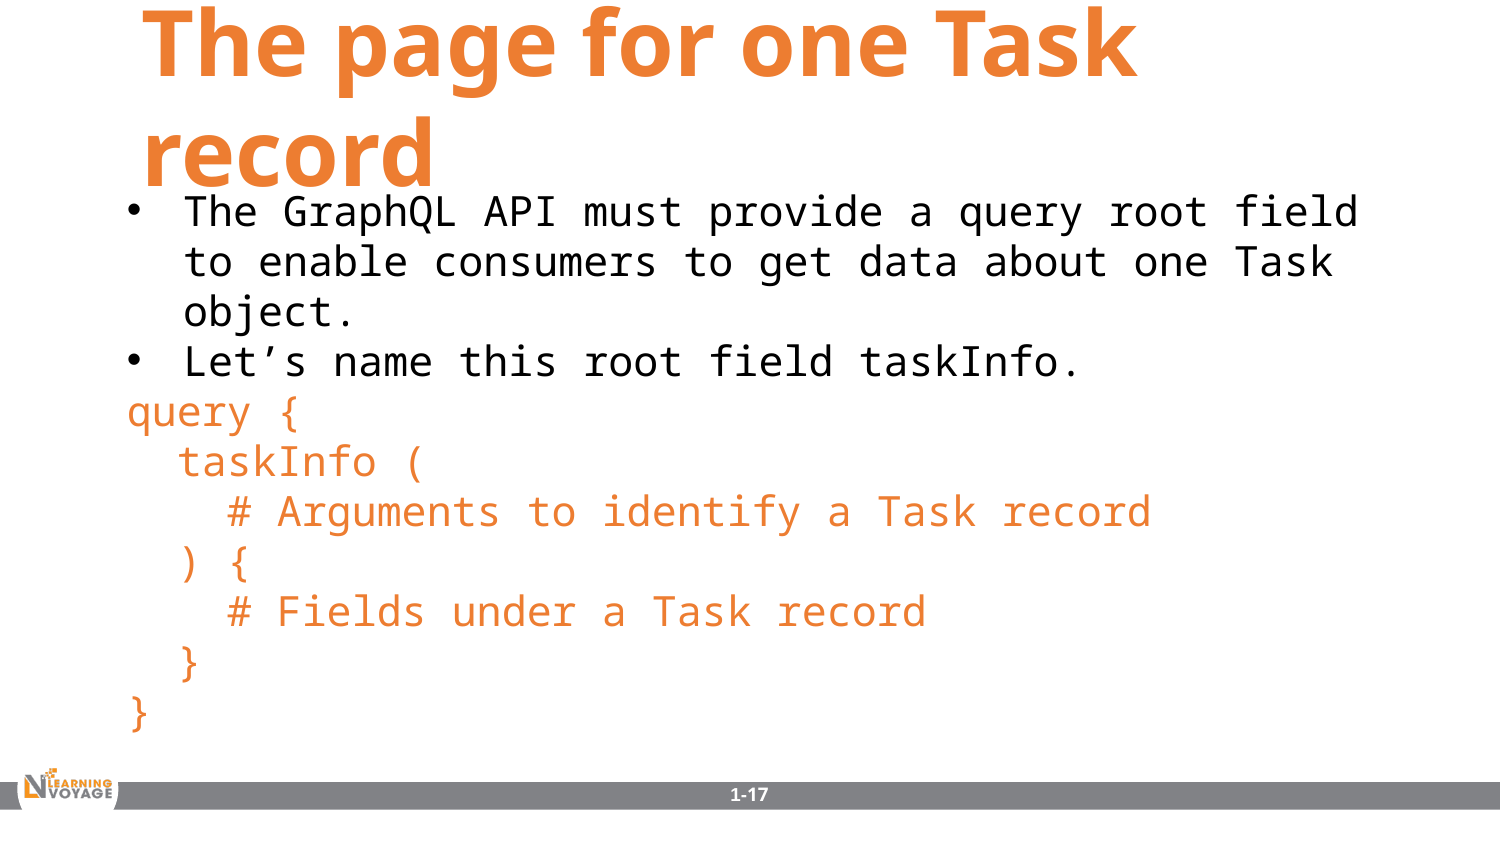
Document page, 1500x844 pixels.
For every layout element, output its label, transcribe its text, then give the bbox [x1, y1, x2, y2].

picture [0, 706, 144, 844]
text_box The GraphQL API must provide a query root field to enable consumers to get data about one Task object. Let’s name this root field taskInfo. query { taskInfo ( # Arguments to identify a Task record ) { # Fields under a Task record } } [126, 182, 1373, 735]
text_box The page for one Task record [126, 37, 1231, 153]
slide_number 1-17 [692, 770, 784, 821]
